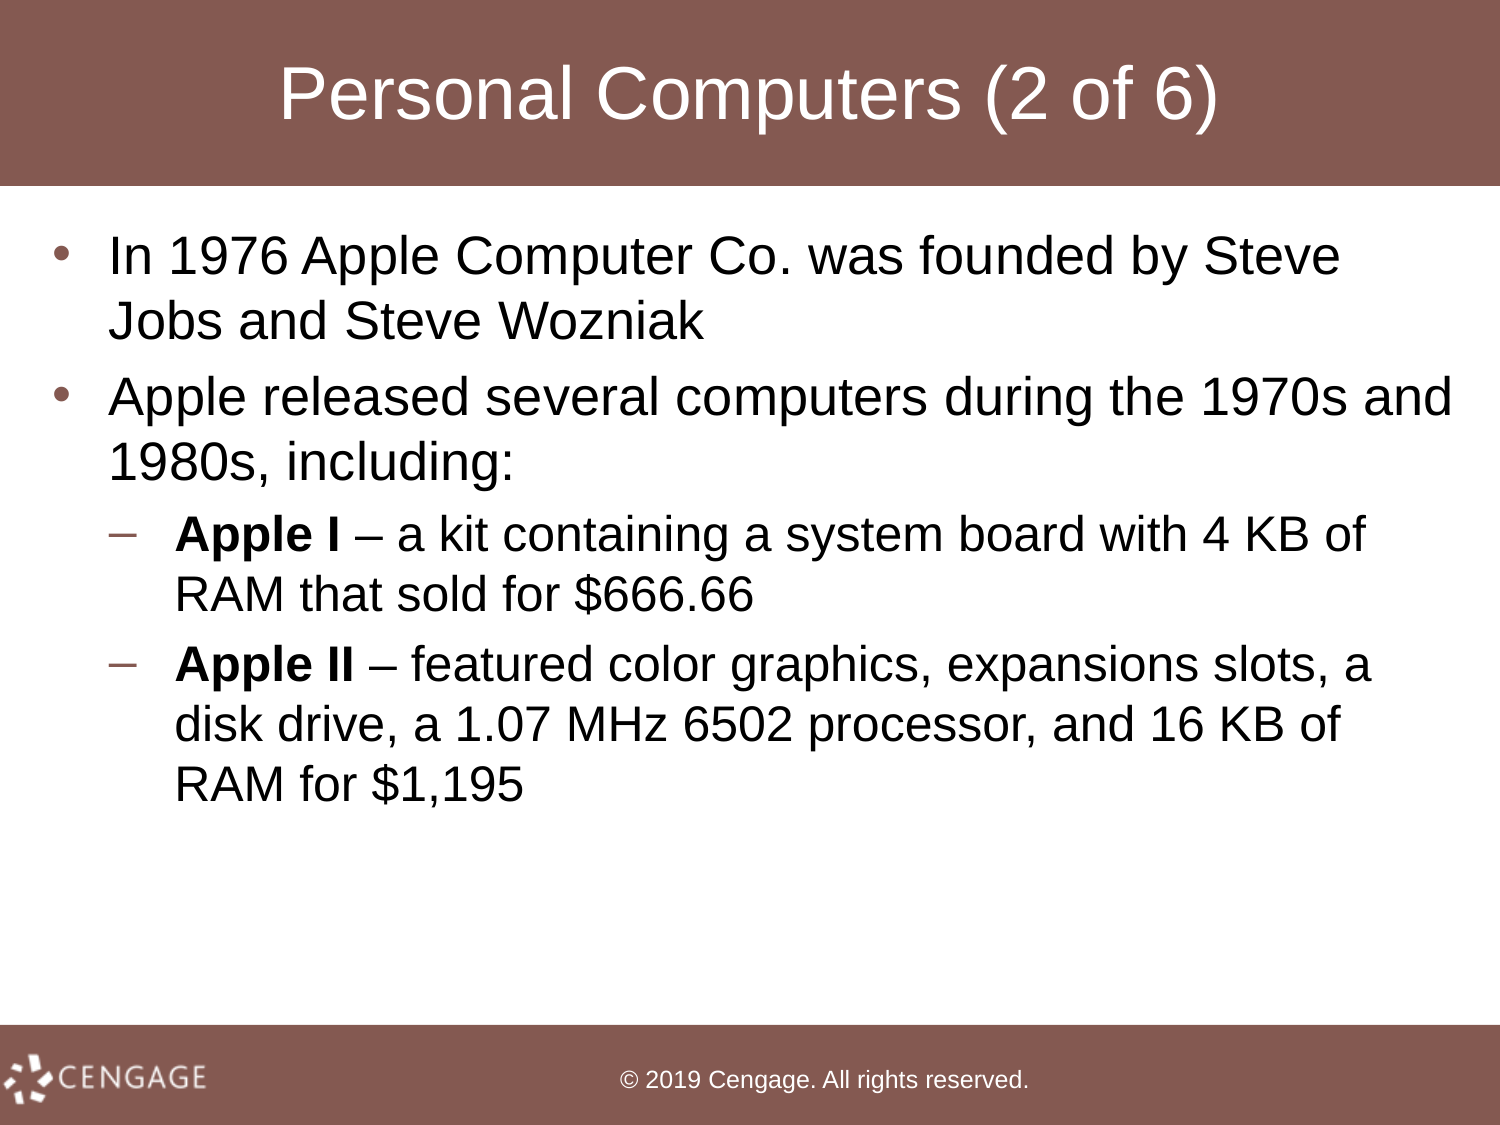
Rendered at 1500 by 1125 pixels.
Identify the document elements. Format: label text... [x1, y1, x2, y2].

title Personal Computers (2 of 6) [75, 4, 1425, 175]
list In 1976 Apple Computer Co. was founded by Steve Jobs and Steve Wozniak Apple released several computers during the 1970s and 1980s, including: Apple I – a kit containing a system board with 4 KB of RAM that sold for $666.66 Apple II – featured color graphics, expansions slots, a disk drive, a 1.07 MHz 6502 processor, and 16 KB of RAM for $1,195 [37, 212, 1475, 1005]
picture [0, 1051, 211, 1106]
